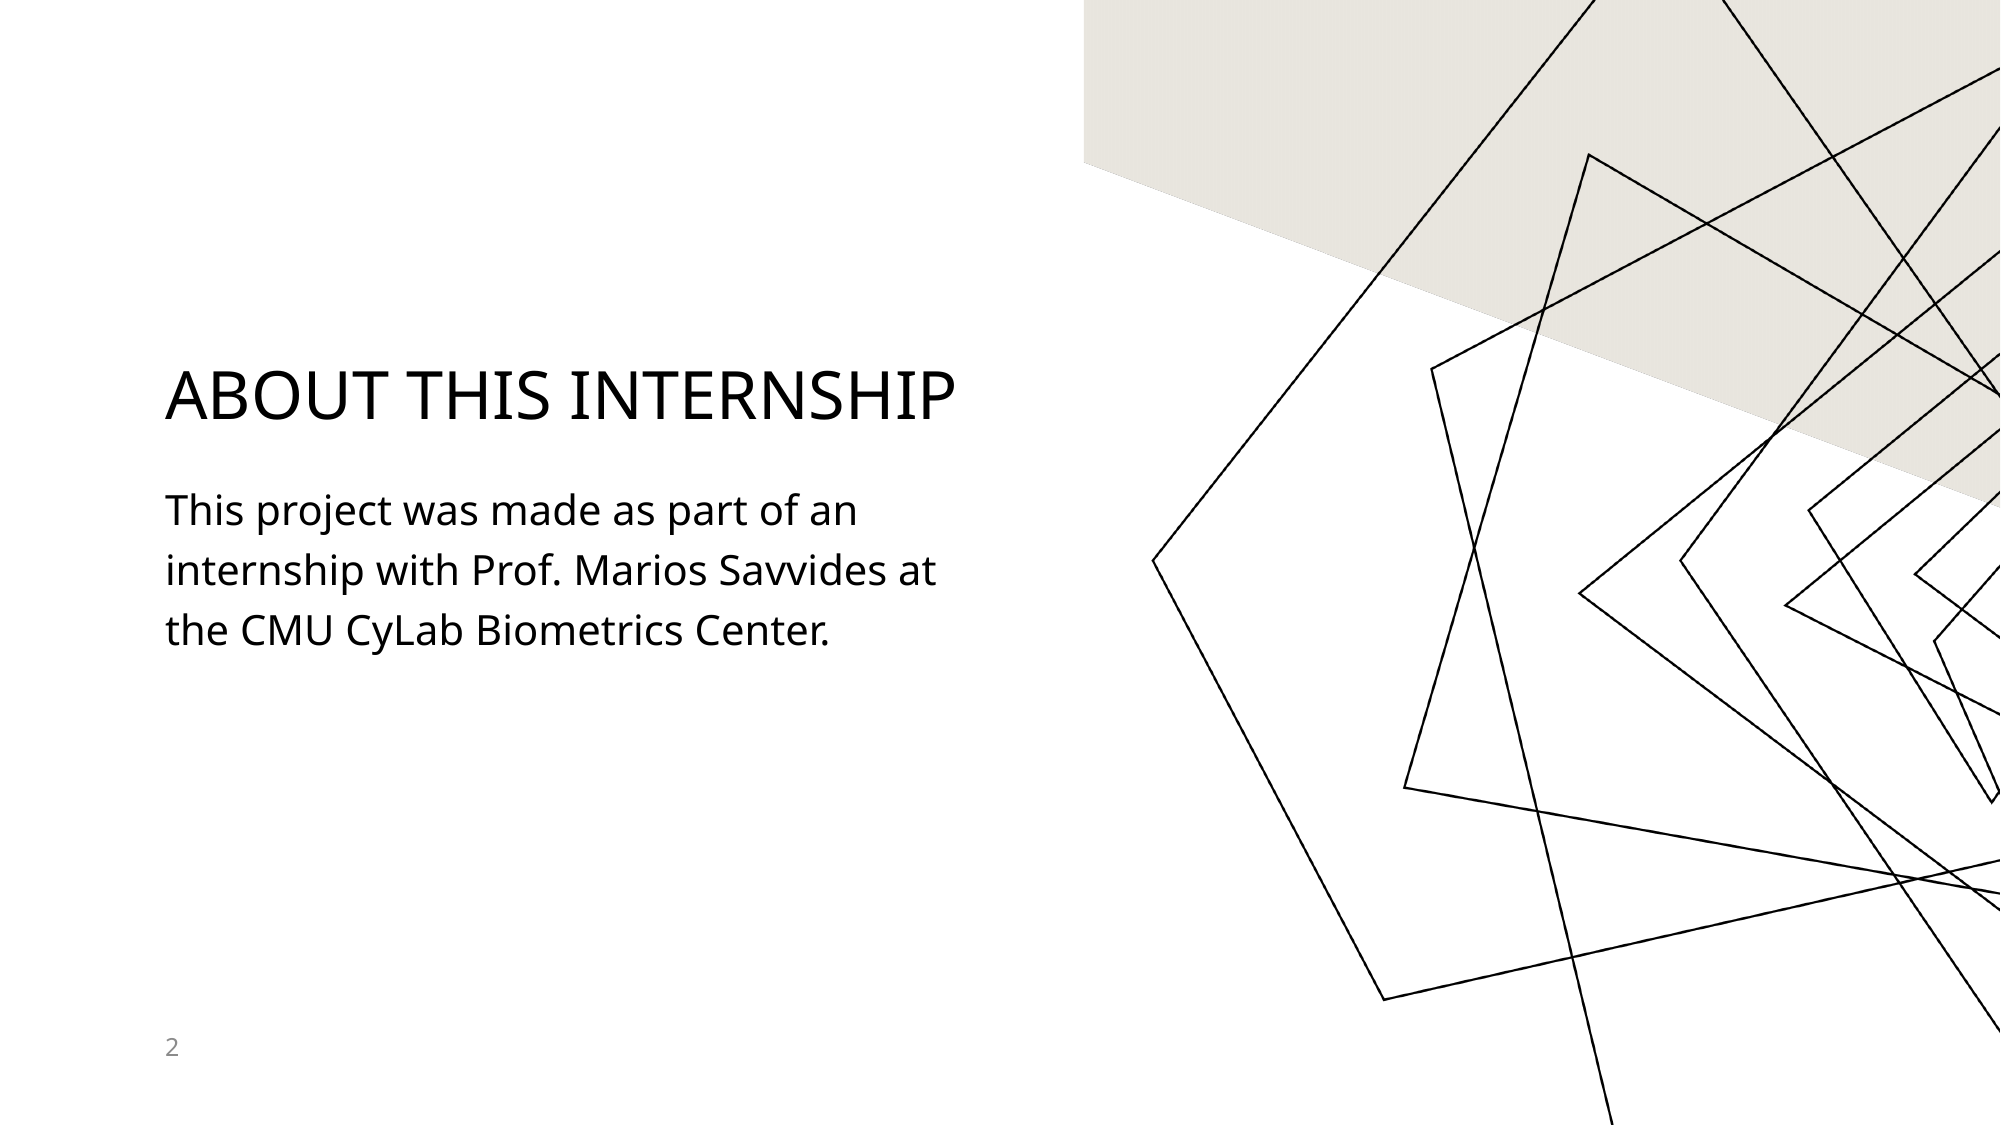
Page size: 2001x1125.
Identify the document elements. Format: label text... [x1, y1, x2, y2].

picture [1083, 0, 2001, 1125]
title About This internship [150, 51, 1000, 442]
list This project was made as part of an internship with Prof. Marios Savvides at the CMU CyLab Biometrics Center. [150, 466, 1000, 980]
slide_number 2 [150, 1024, 254, 1074]
